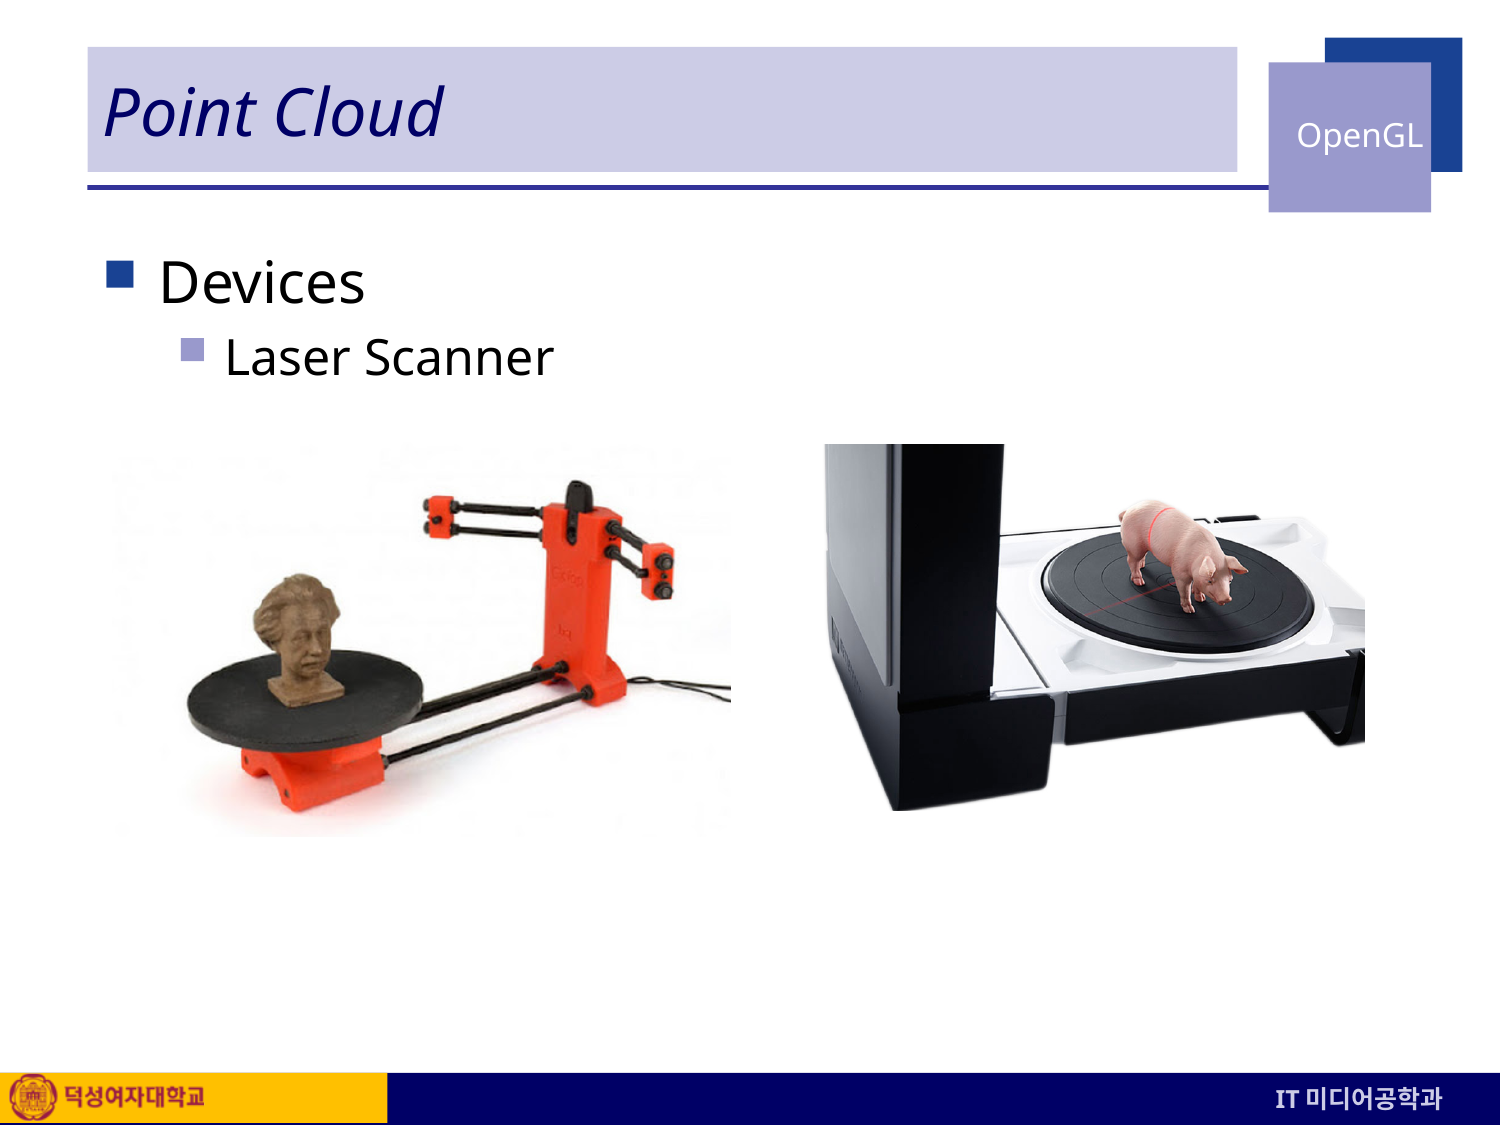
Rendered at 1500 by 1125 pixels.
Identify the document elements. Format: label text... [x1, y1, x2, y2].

picture [817, 439, 1384, 811]
title Point Cloud [87, 46, 1238, 172]
picture [0, 1034, 228, 1125]
picture [111, 413, 731, 837]
list Devices Laser Scanner [87, 237, 1425, 1013]
